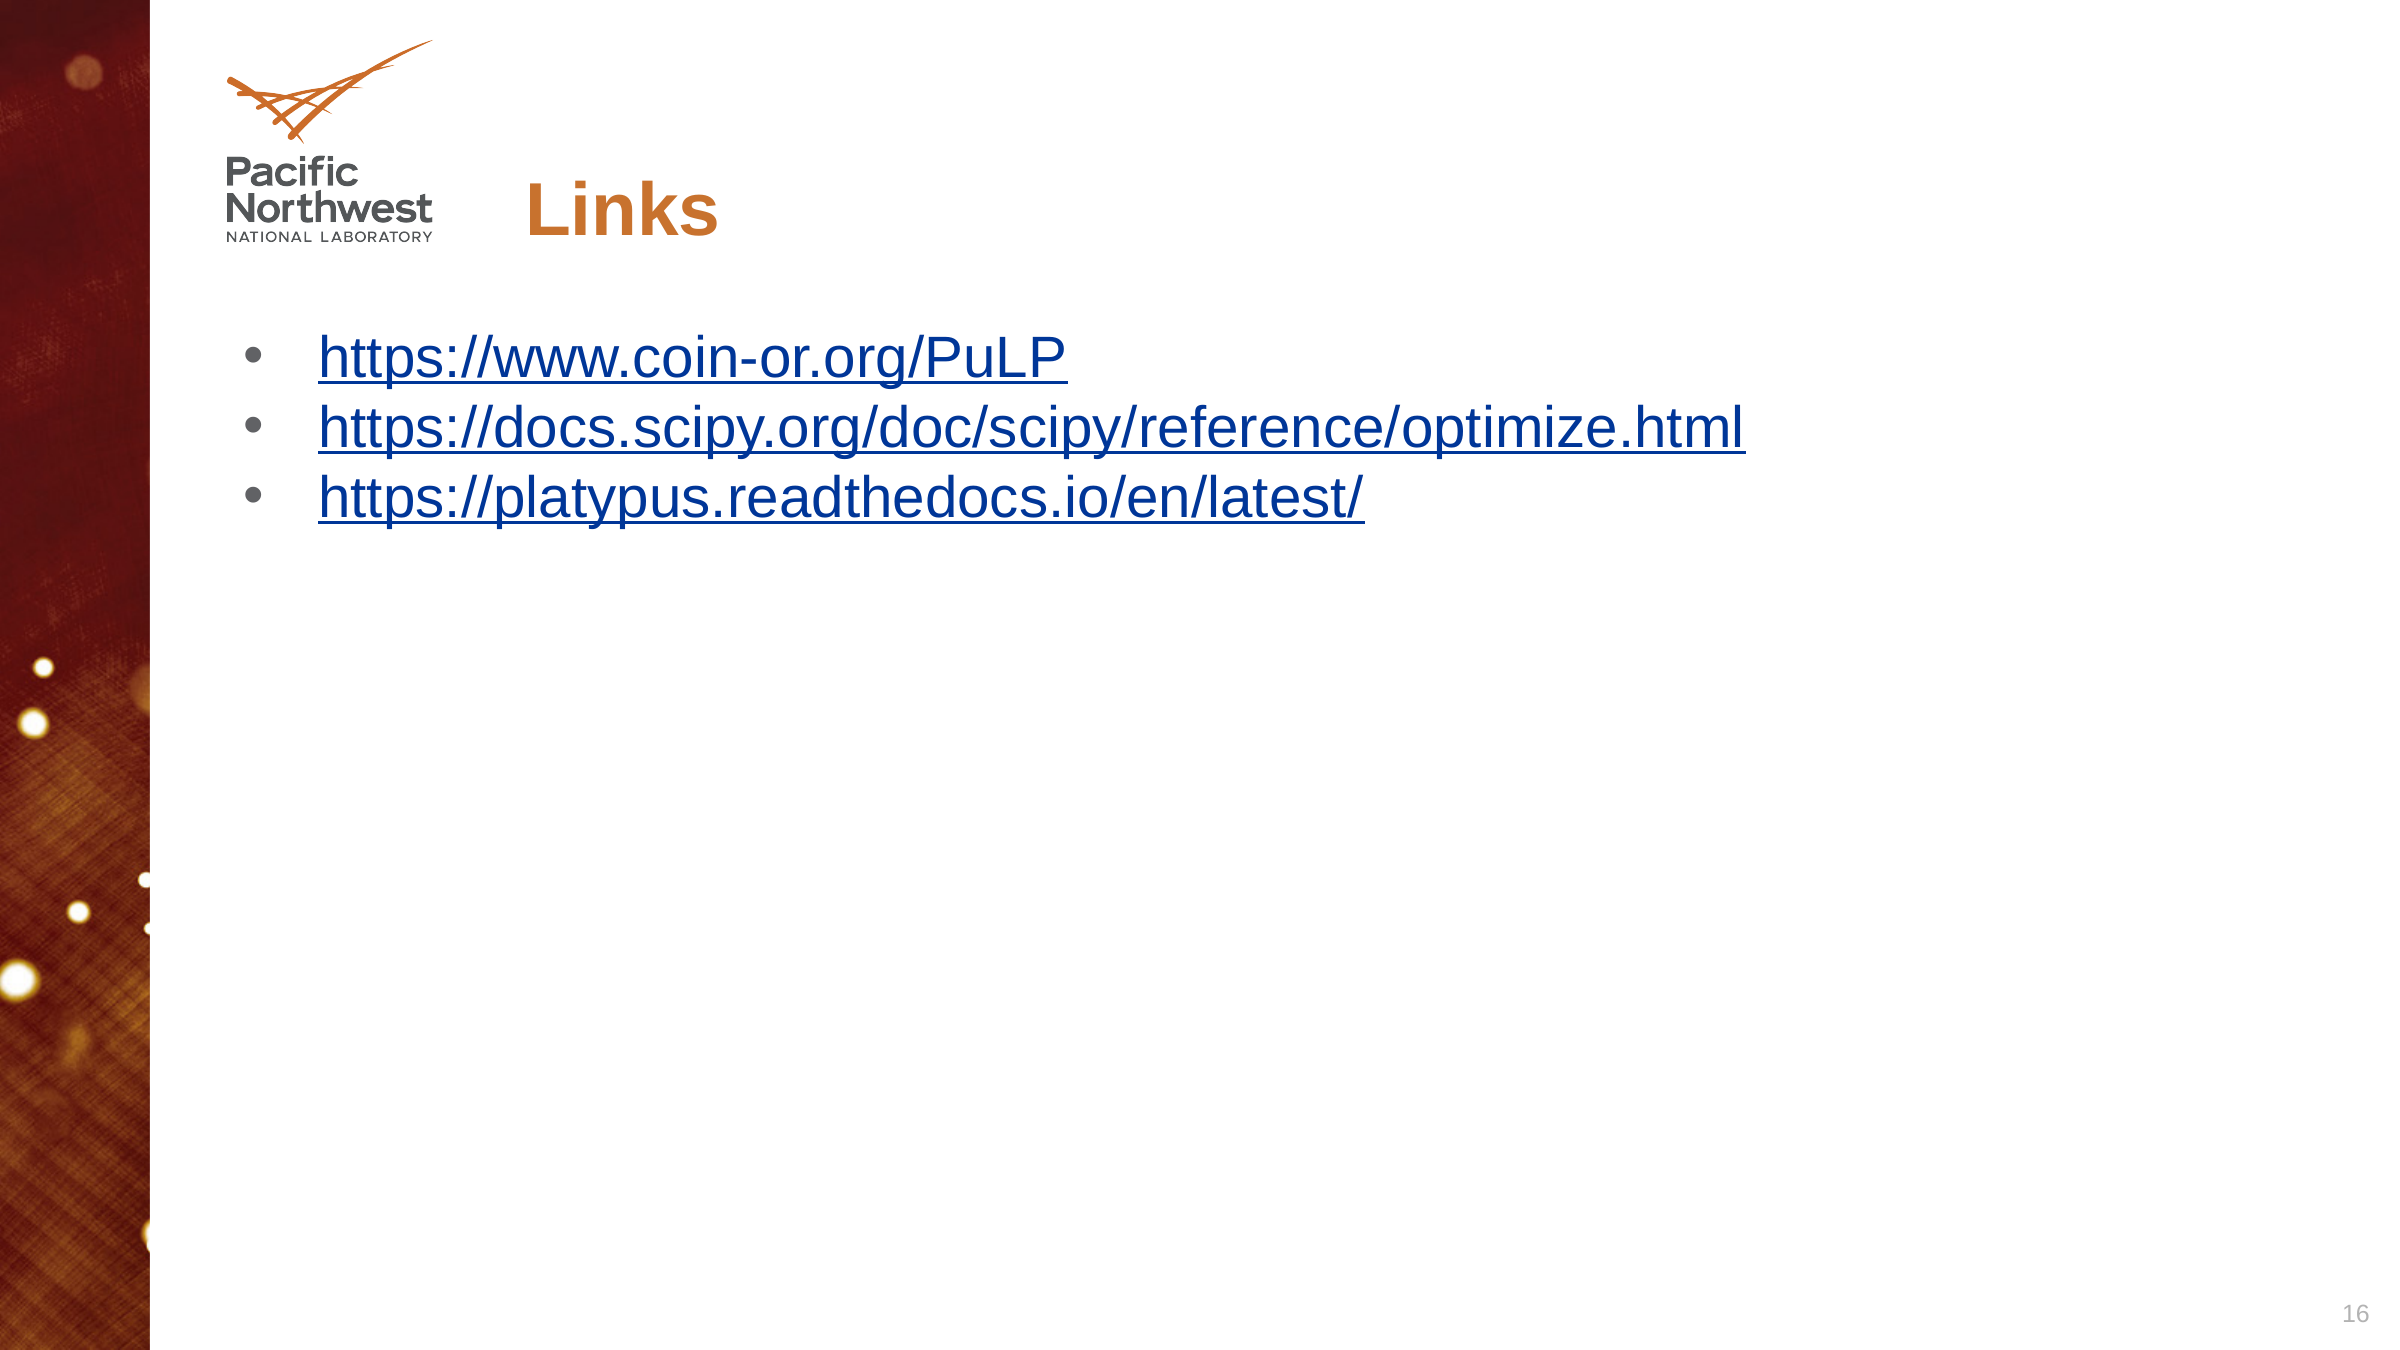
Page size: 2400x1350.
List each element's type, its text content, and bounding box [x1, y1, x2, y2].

title Links [525, 44, 2325, 260]
picture [225, 38, 435, 244]
text_box https://www.coin-or.org/PuLP https://docs.scipy.org/doc/scipy/reference/optimize.html https://platypus.readthedocs.io/en/latest/ [228, 312, 2296, 537]
picture [0, 0, 149, 1350]
slide_number 16 [2295, 1275, 2370, 1350]
